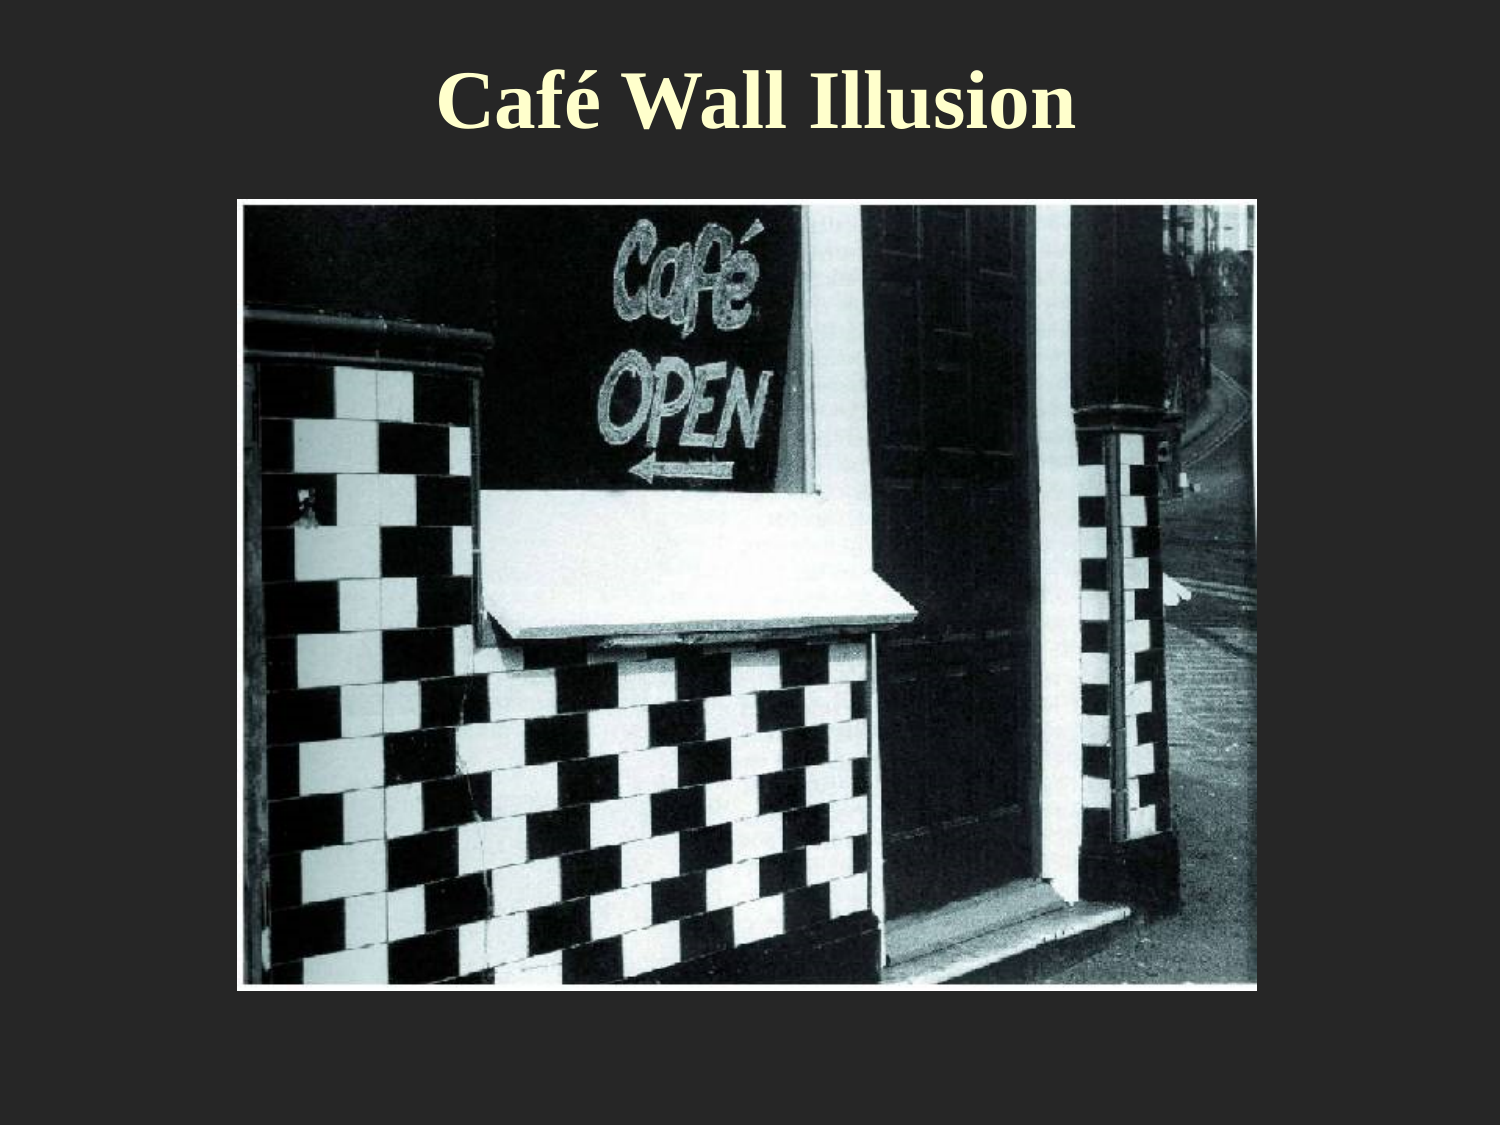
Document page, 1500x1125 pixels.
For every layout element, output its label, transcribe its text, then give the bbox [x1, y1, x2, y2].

picture [237, 199, 1257, 991]
text_box Café Wall Illusion [87, 37, 1425, 153]
